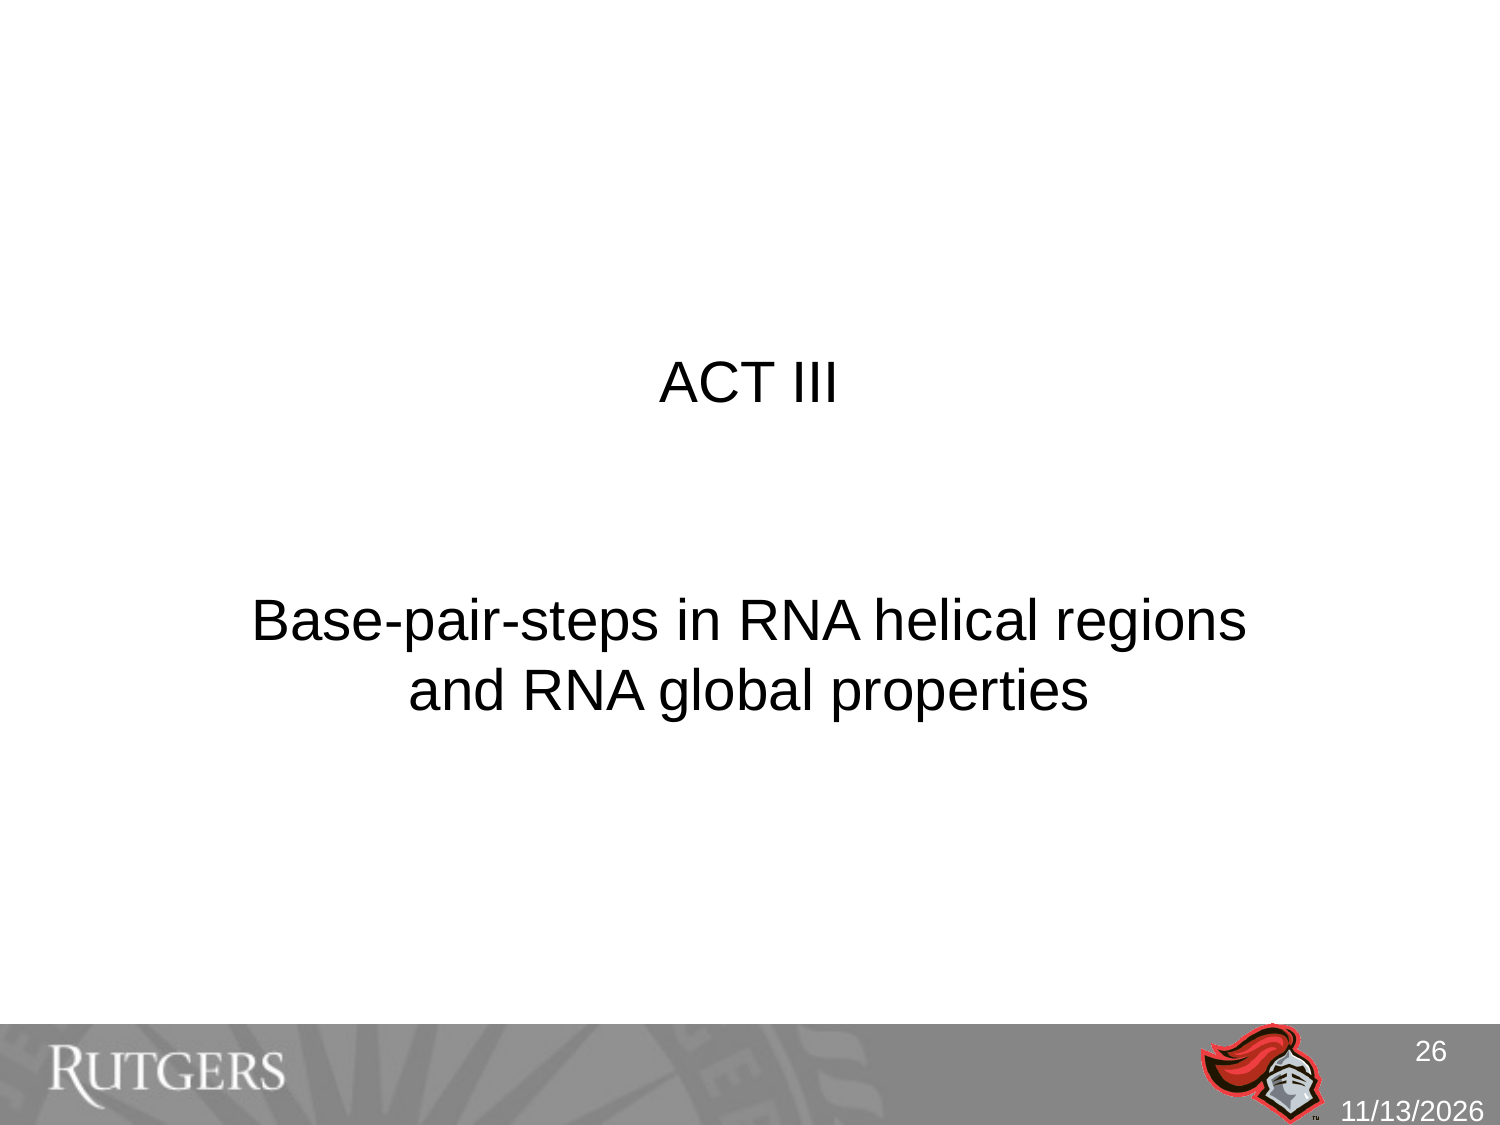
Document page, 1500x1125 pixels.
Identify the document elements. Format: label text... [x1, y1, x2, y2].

subtitle Base-pair-steps in RNA helical regions and RNA global properties [224, 574, 1276, 863]
slide_number 26 [1362, 1024, 1463, 1063]
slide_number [1149, 1084, 1500, 1125]
title ACT III [112, 262, 1388, 504]
picture [0, 1023, 1500, 1125]
